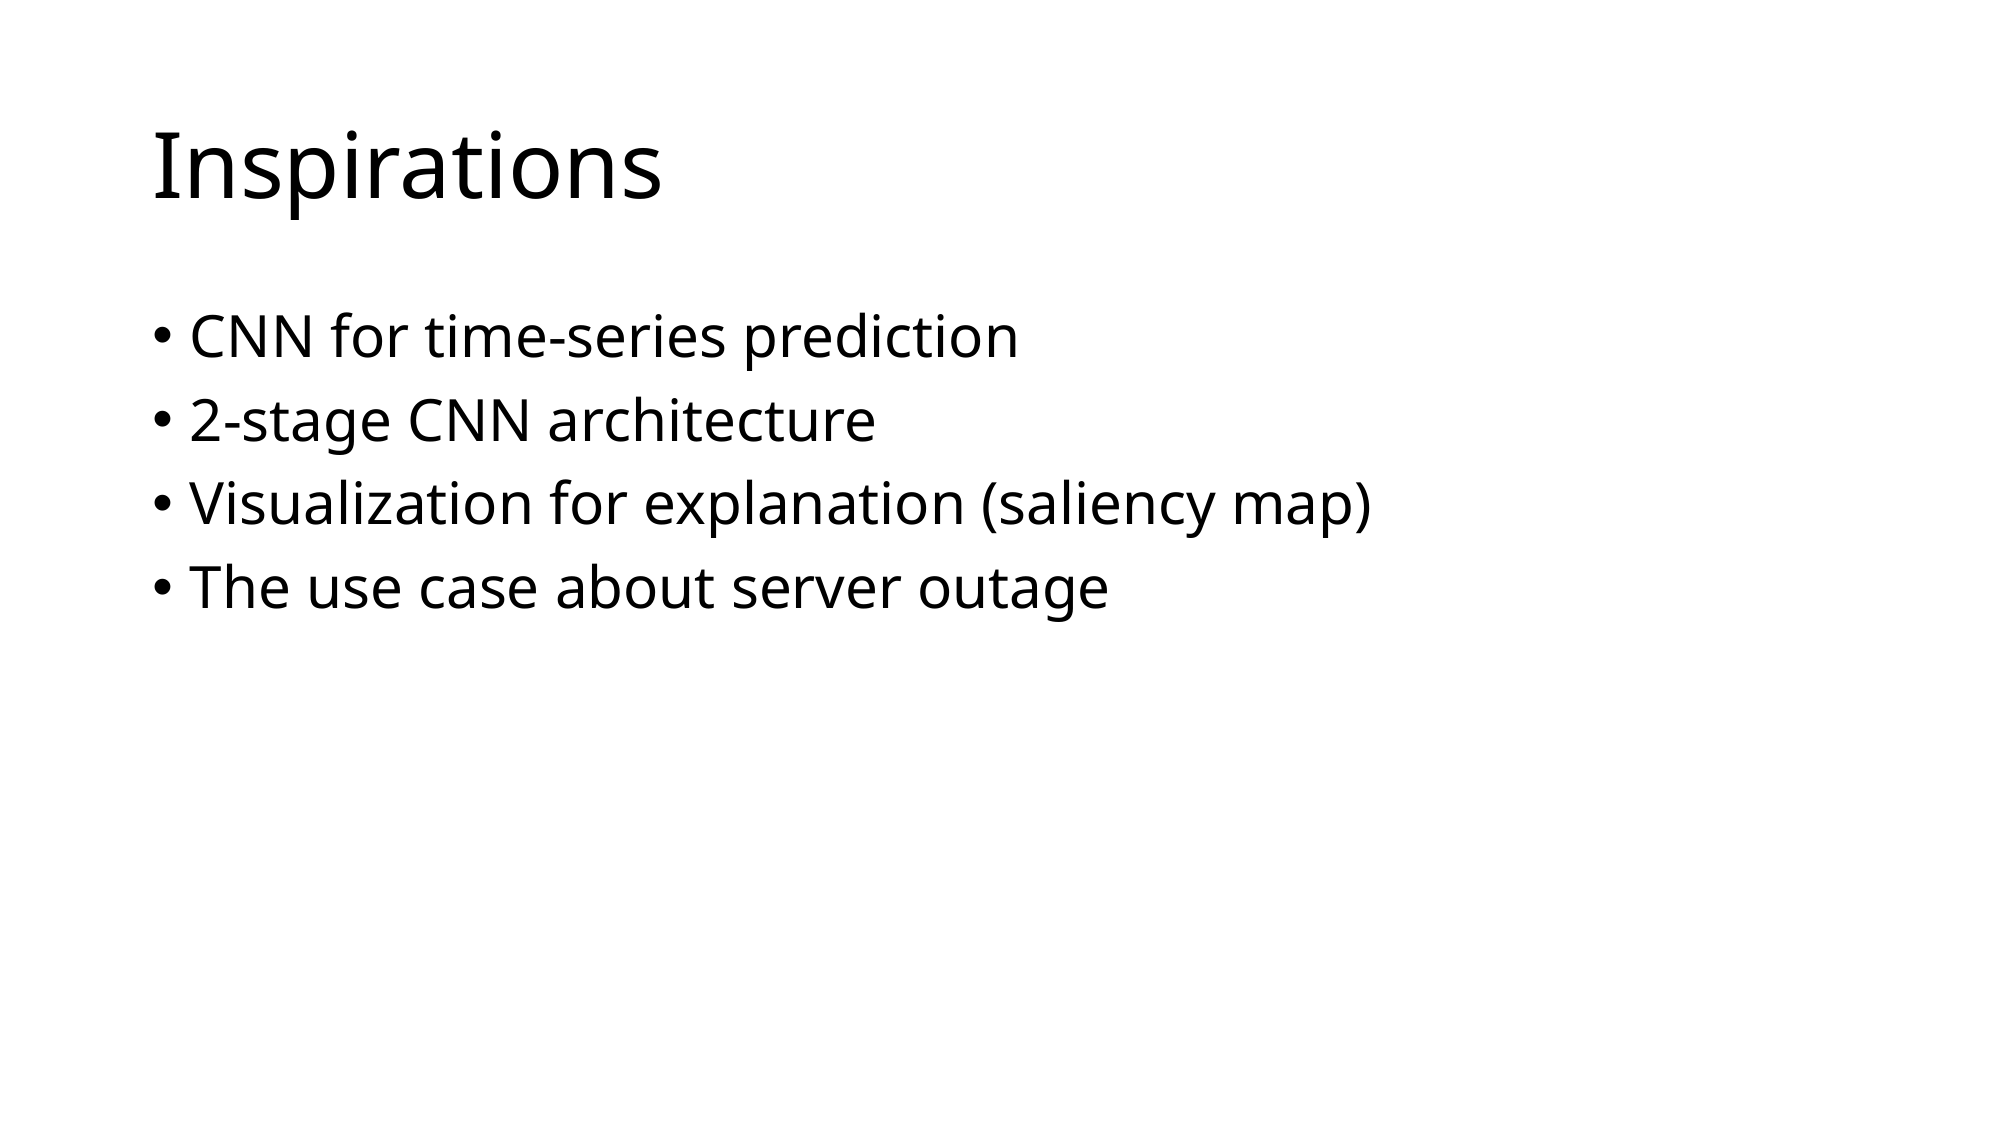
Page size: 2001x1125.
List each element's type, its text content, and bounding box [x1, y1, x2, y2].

list CNN for time-series prediction 2-stage CNN architecture Visualization for explanation (saliency map) The use case about server outage [137, 299, 1863, 1014]
title Inspirations [137, 59, 1863, 278]
